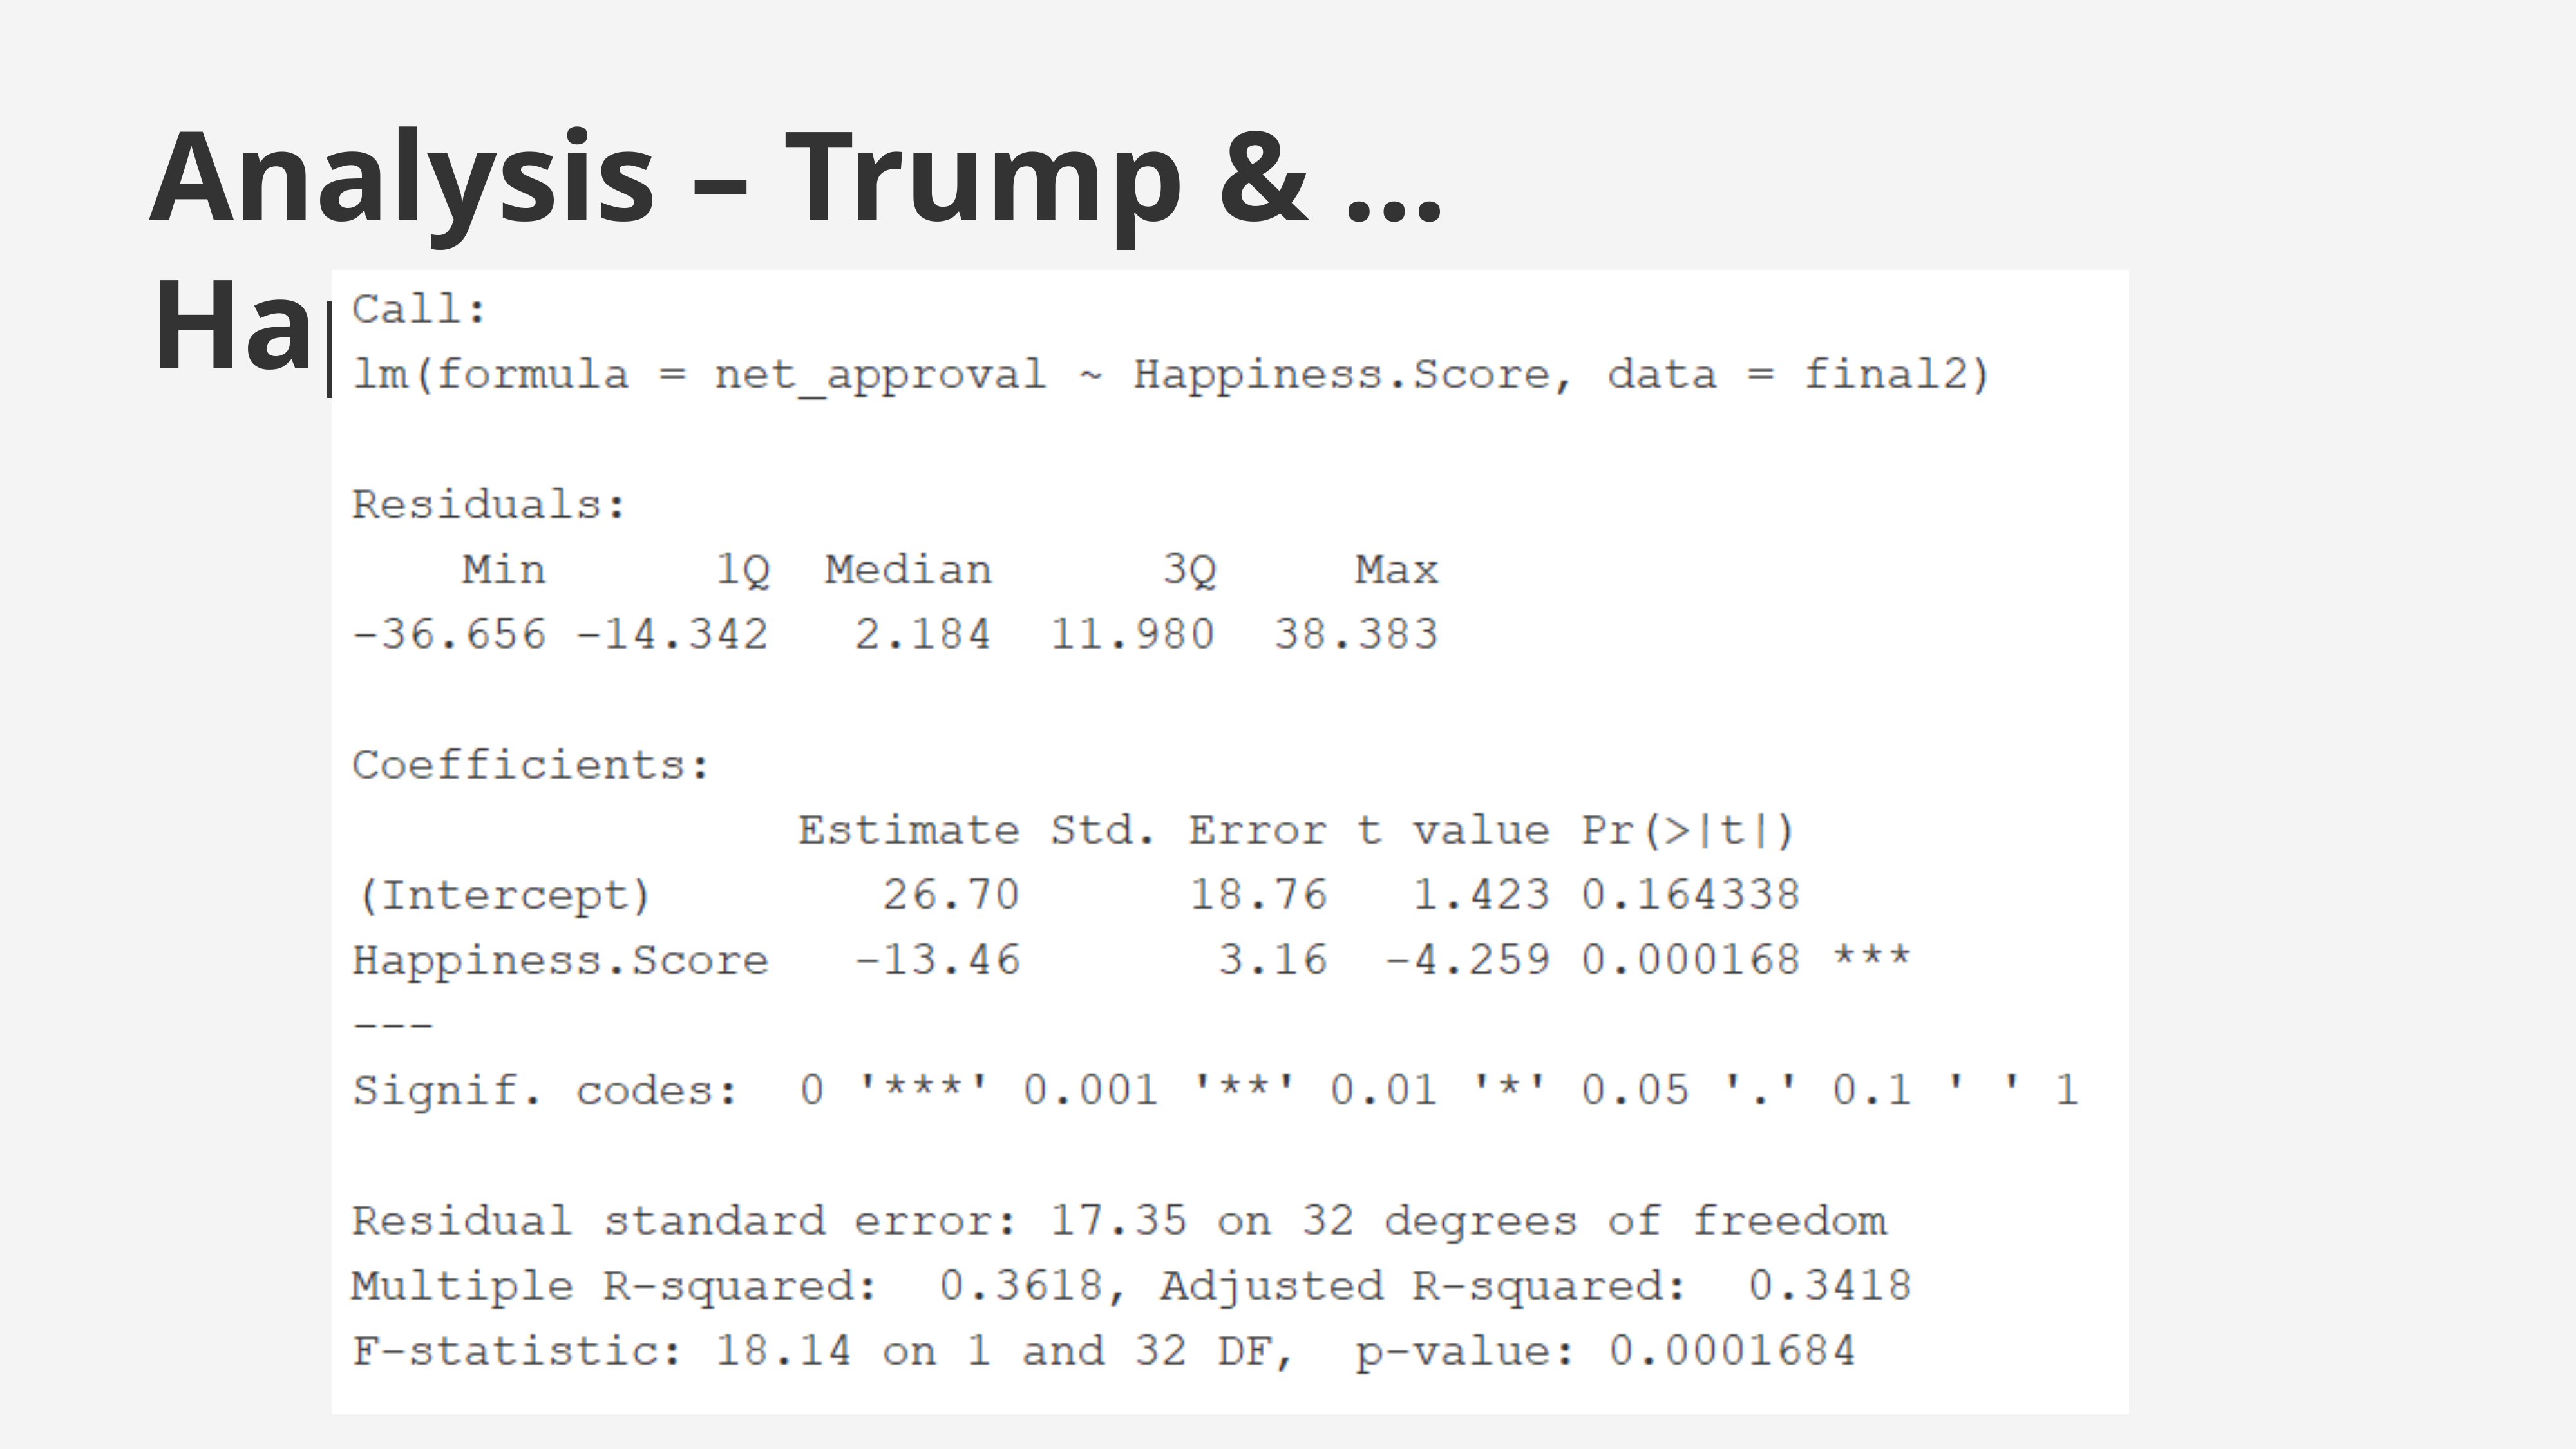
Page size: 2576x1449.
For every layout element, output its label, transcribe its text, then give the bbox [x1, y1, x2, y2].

title Analysis – Trump & …Happiness [139, 92, 1999, 252]
picture [332, 270, 2129, 1414]
